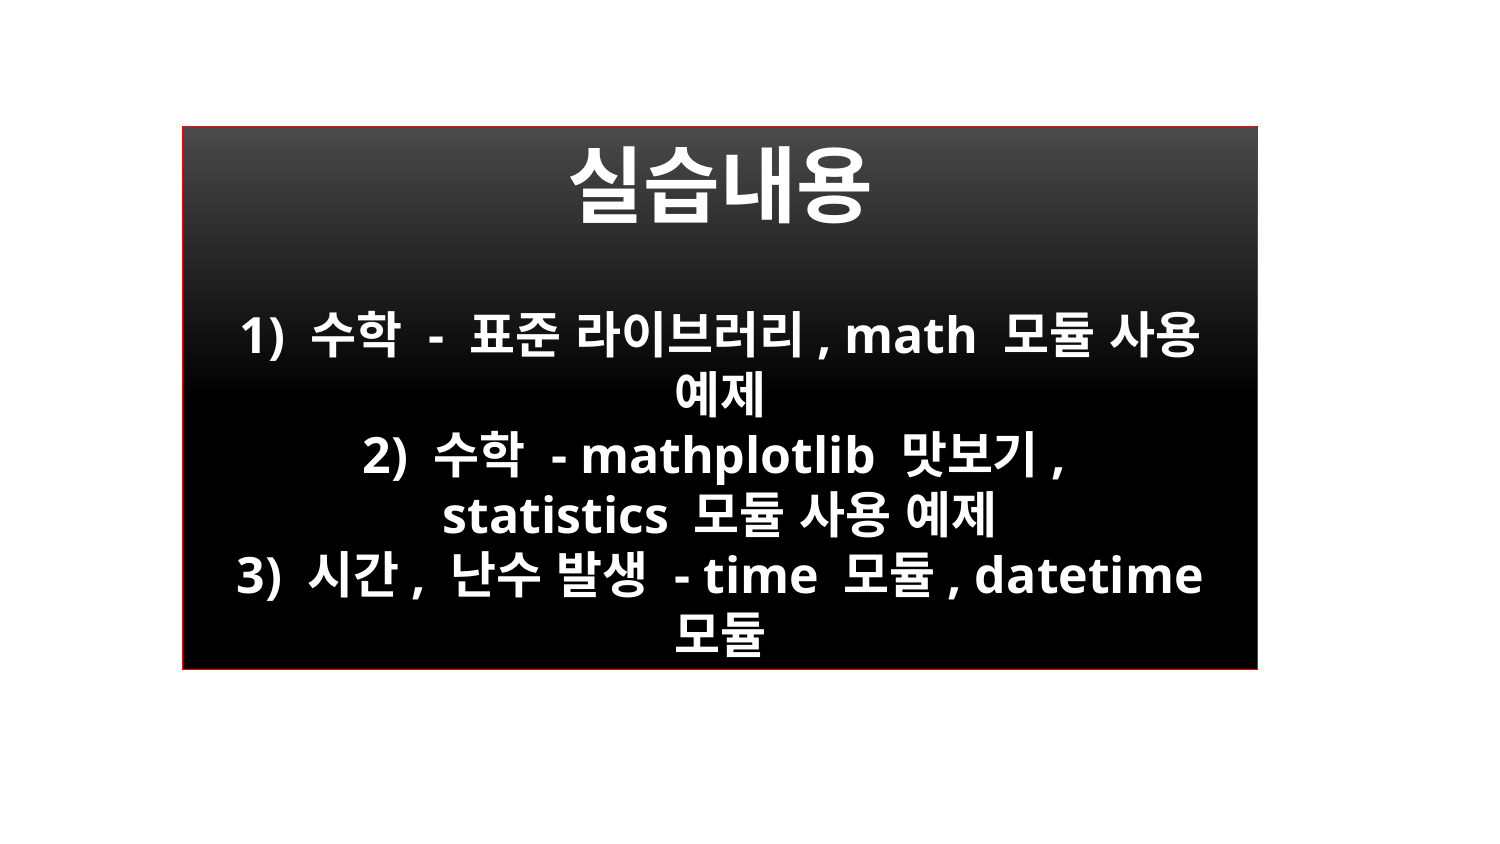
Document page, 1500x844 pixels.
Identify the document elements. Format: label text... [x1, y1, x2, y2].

text_box 실습내용 1) 수학 - 표준 라이브러리, math 모듈 사용 예제 2) 수학 - mathplotlib 맛보기, statistics 모듈 사용 예제 3) 시간, 난수 발생 - time 모듈, datetime 모듈 [182, 126, 1258, 670]
